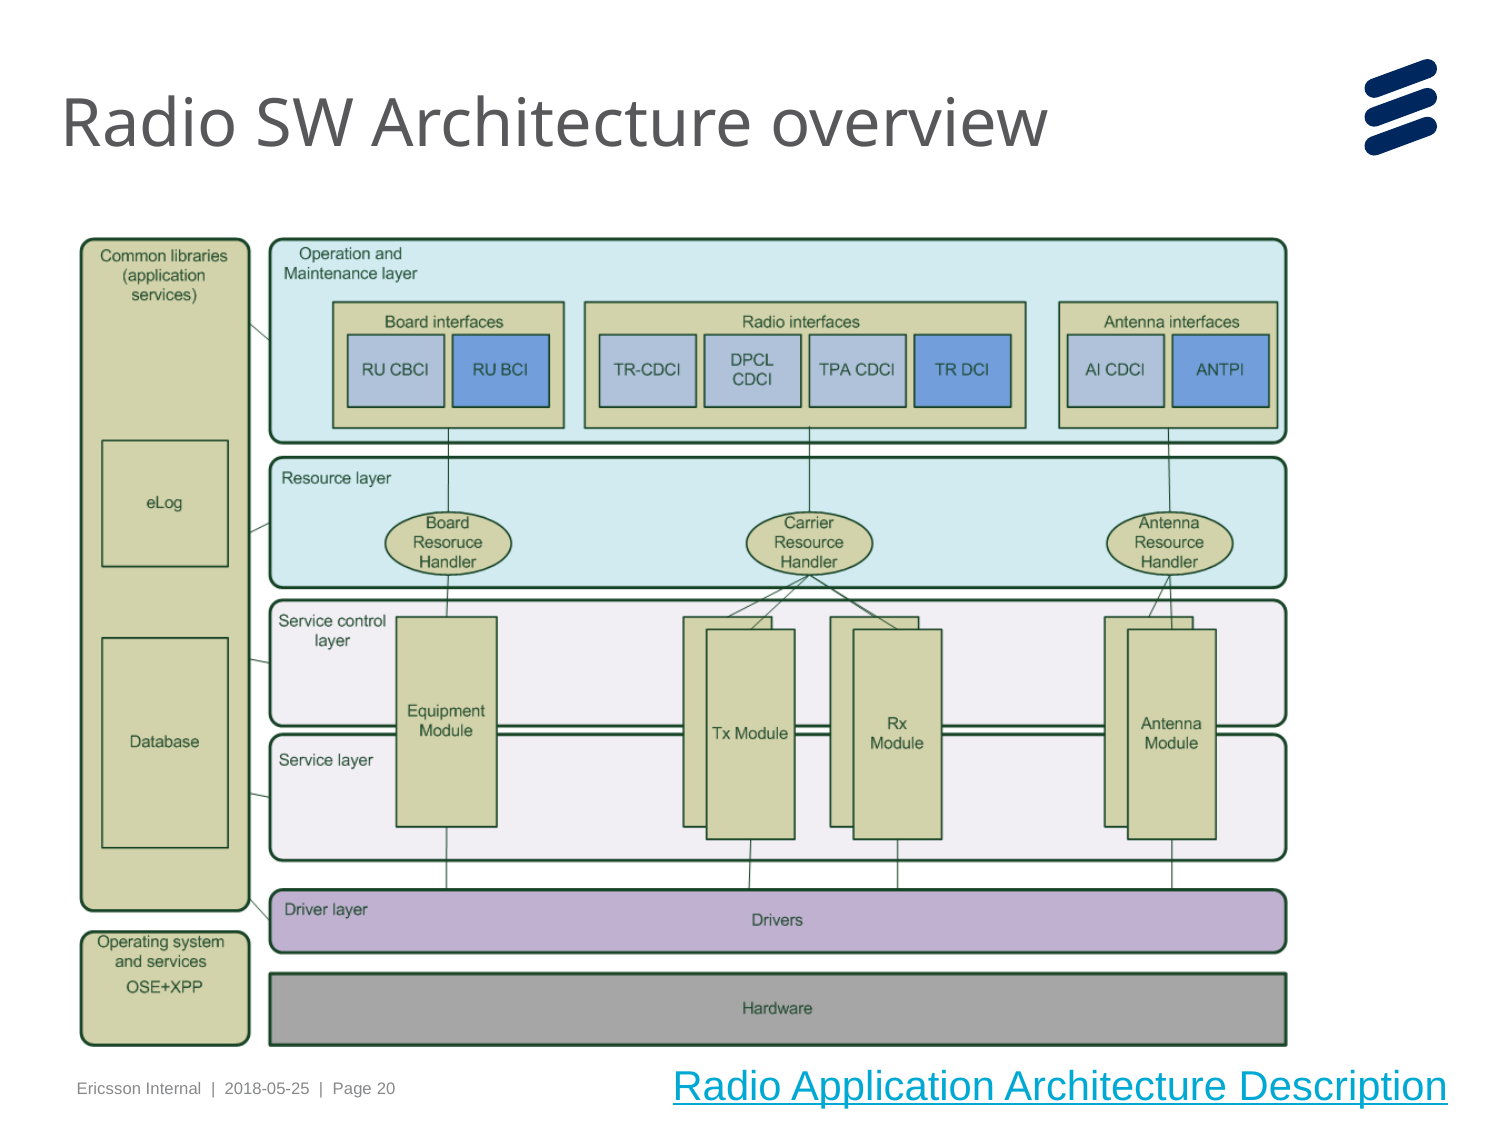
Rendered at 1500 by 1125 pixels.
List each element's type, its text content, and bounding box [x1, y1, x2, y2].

picture [78, 237, 1288, 1048]
title Radio SW Architecture overview [48, 39, 1389, 218]
text_box Radio Application Architecture Description [646, 1051, 1464, 1117]
